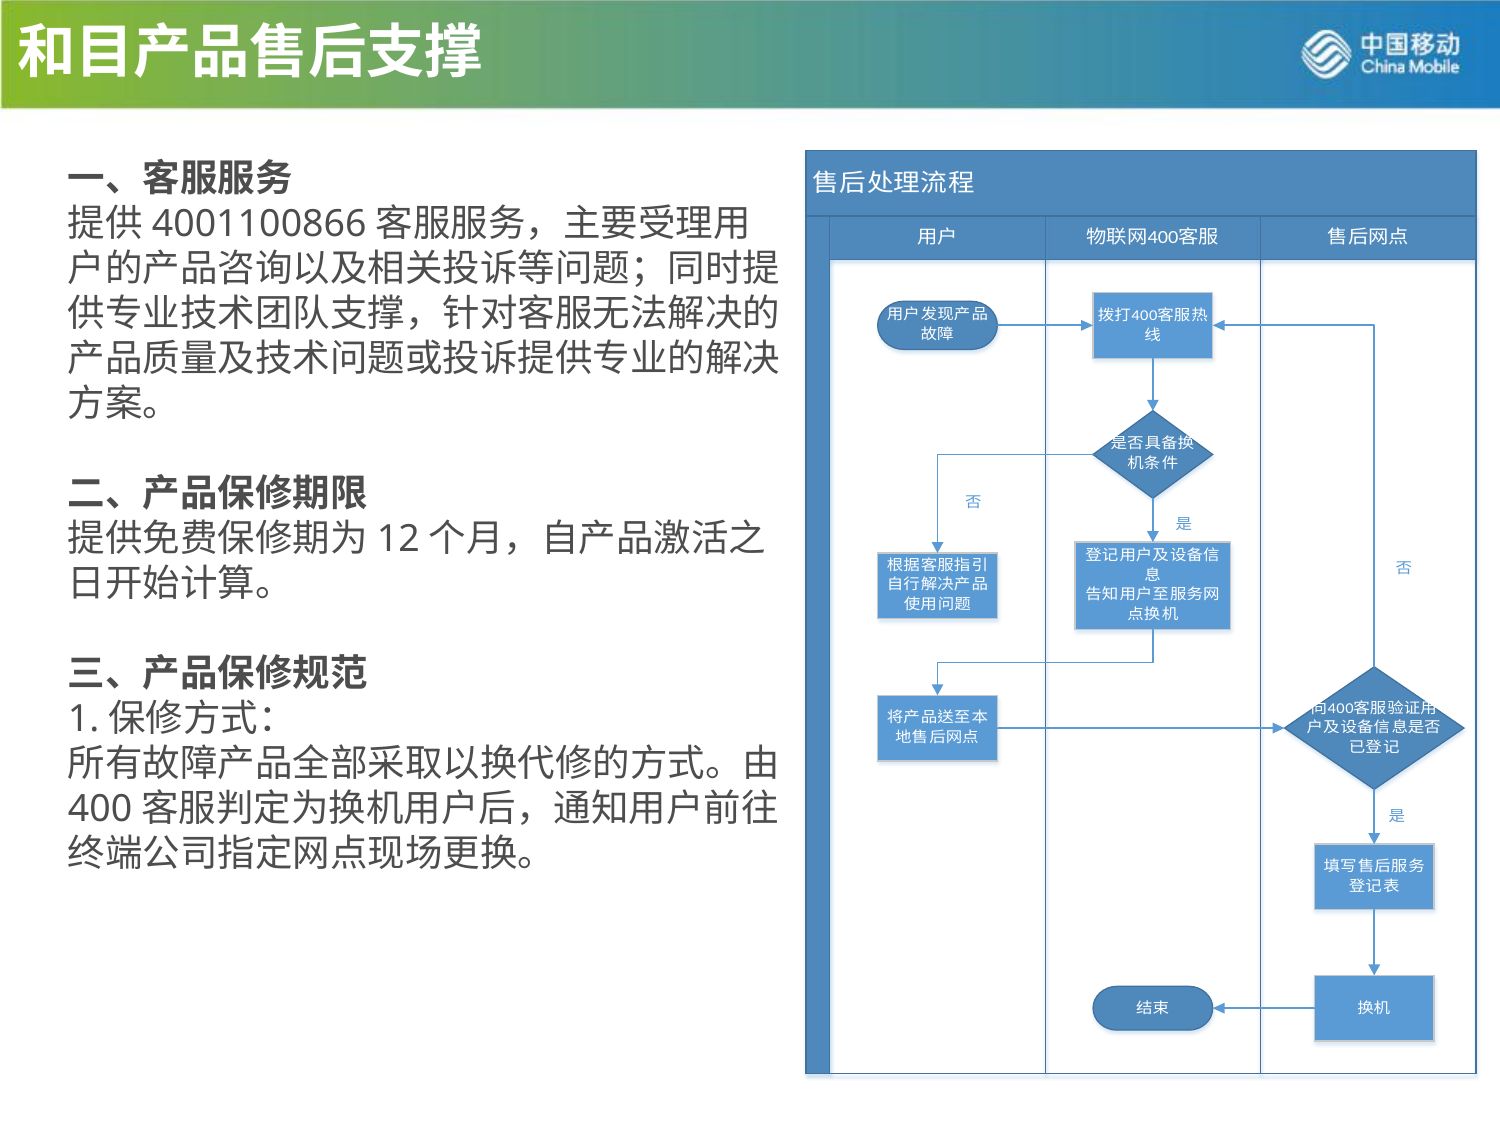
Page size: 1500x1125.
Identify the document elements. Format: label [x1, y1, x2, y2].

text_box [797, 146, 1483, 1083]
picture [0, 0, 1500, 1125]
